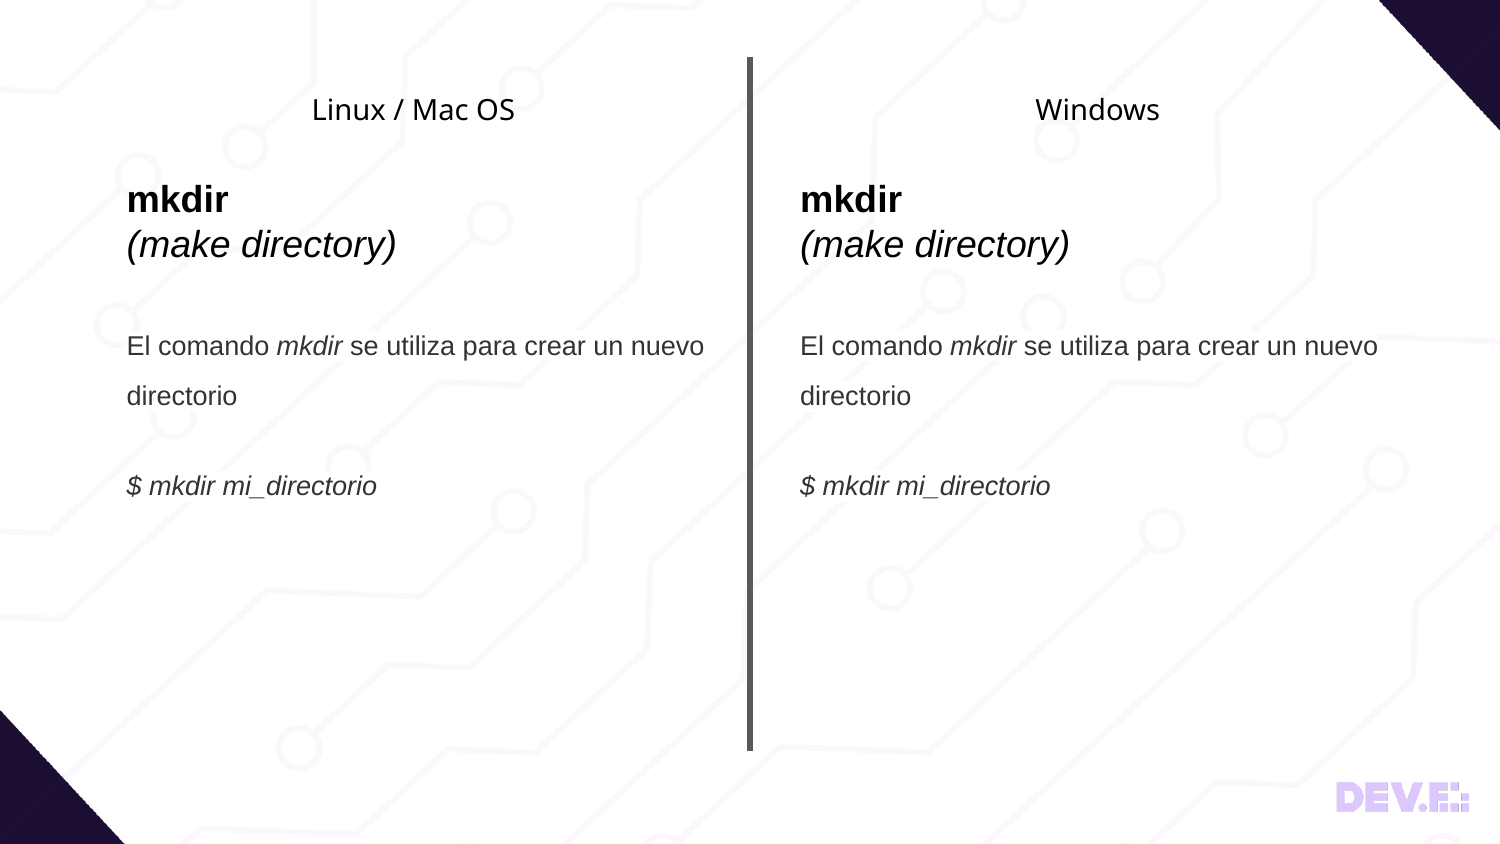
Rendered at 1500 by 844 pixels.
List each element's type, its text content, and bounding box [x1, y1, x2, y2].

picture [0, 0, 1500, 844]
text_box Linux / Mac OS [111, 76, 716, 161]
text_box mkdir (make directory) El comando mkdir se utiliza para crear un nuevo directorio $ mkdir mi_directorio [785, 160, 1465, 752]
text_box Windows [796, 76, 1400, 160]
text_box mkdir (make directory) El comando mkdir se utiliza para crear un nuevo directorio $ mkdir mi_directorio [111, 160, 735, 752]
